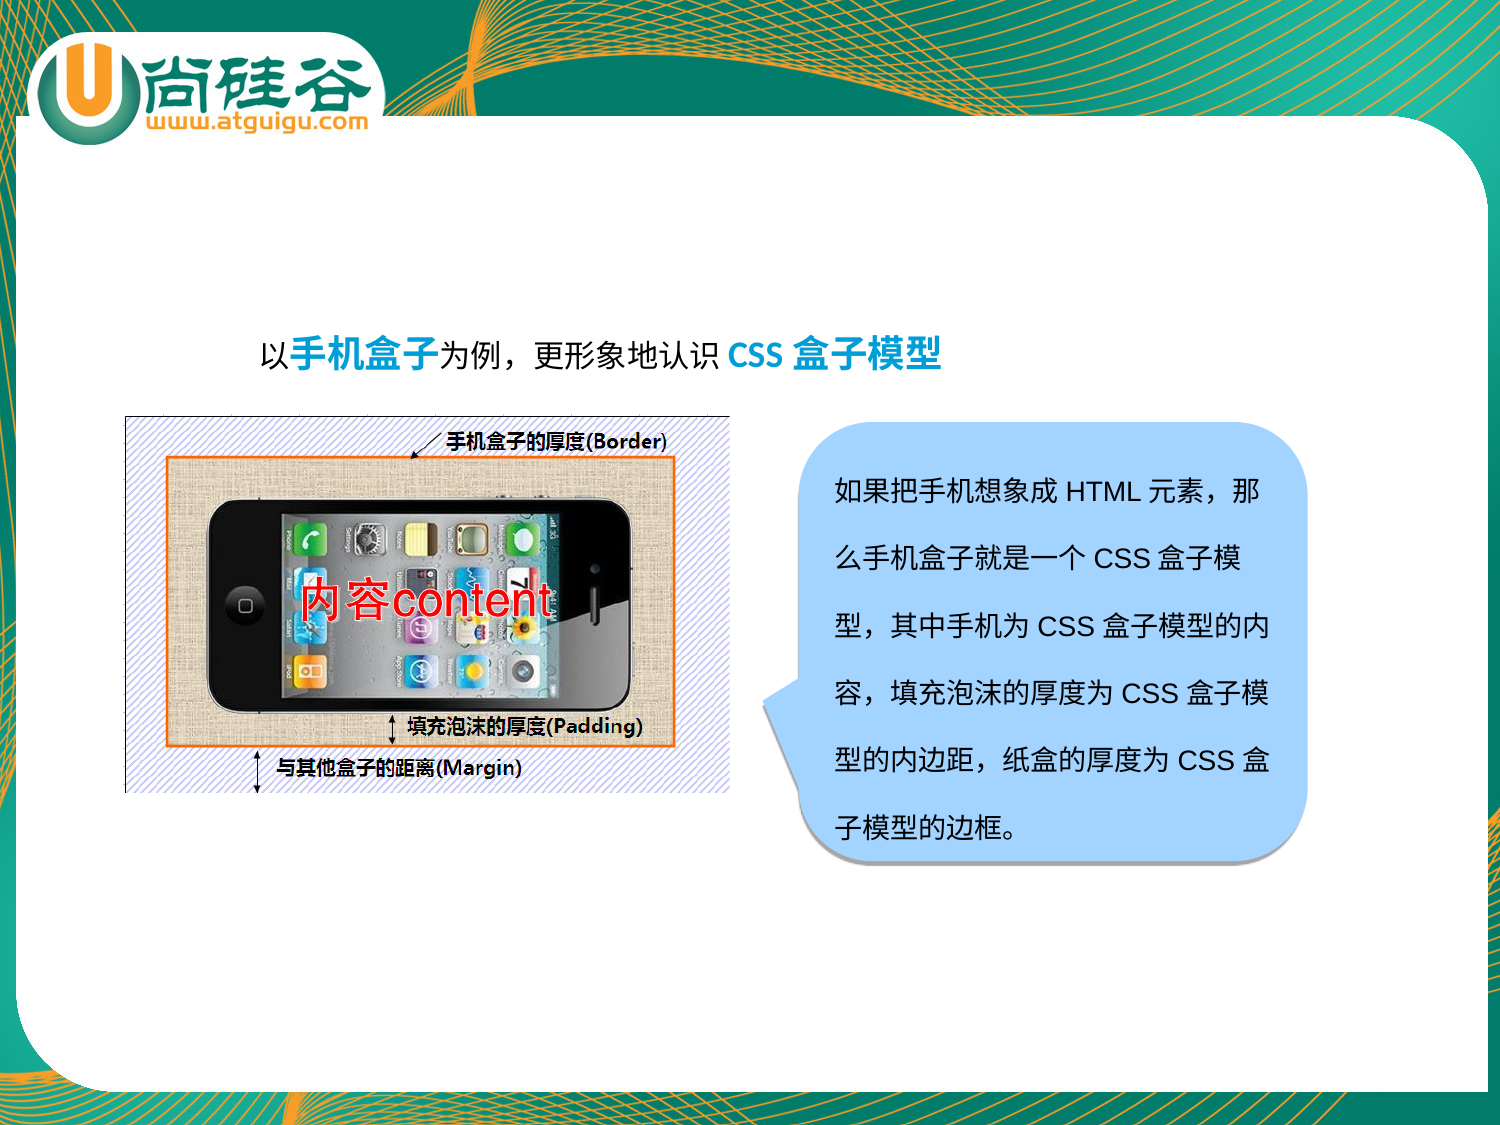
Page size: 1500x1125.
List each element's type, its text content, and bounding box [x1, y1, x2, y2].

picture [0, 0, 1500, 1125]
list 以手机盒子为例，更形象地认识CSS盒子模型 [94, 299, 1107, 445]
text_box 如果把手机想象成HTML元素，那么手机盒子就是一个CSS盒子模型，其中手机为CSS盒子模型的内容，填充泡沫的厚度为CSS盒子模型的内边距，纸盒的厚度为CSS盒子模型的边框。 [762, 422, 1308, 862]
